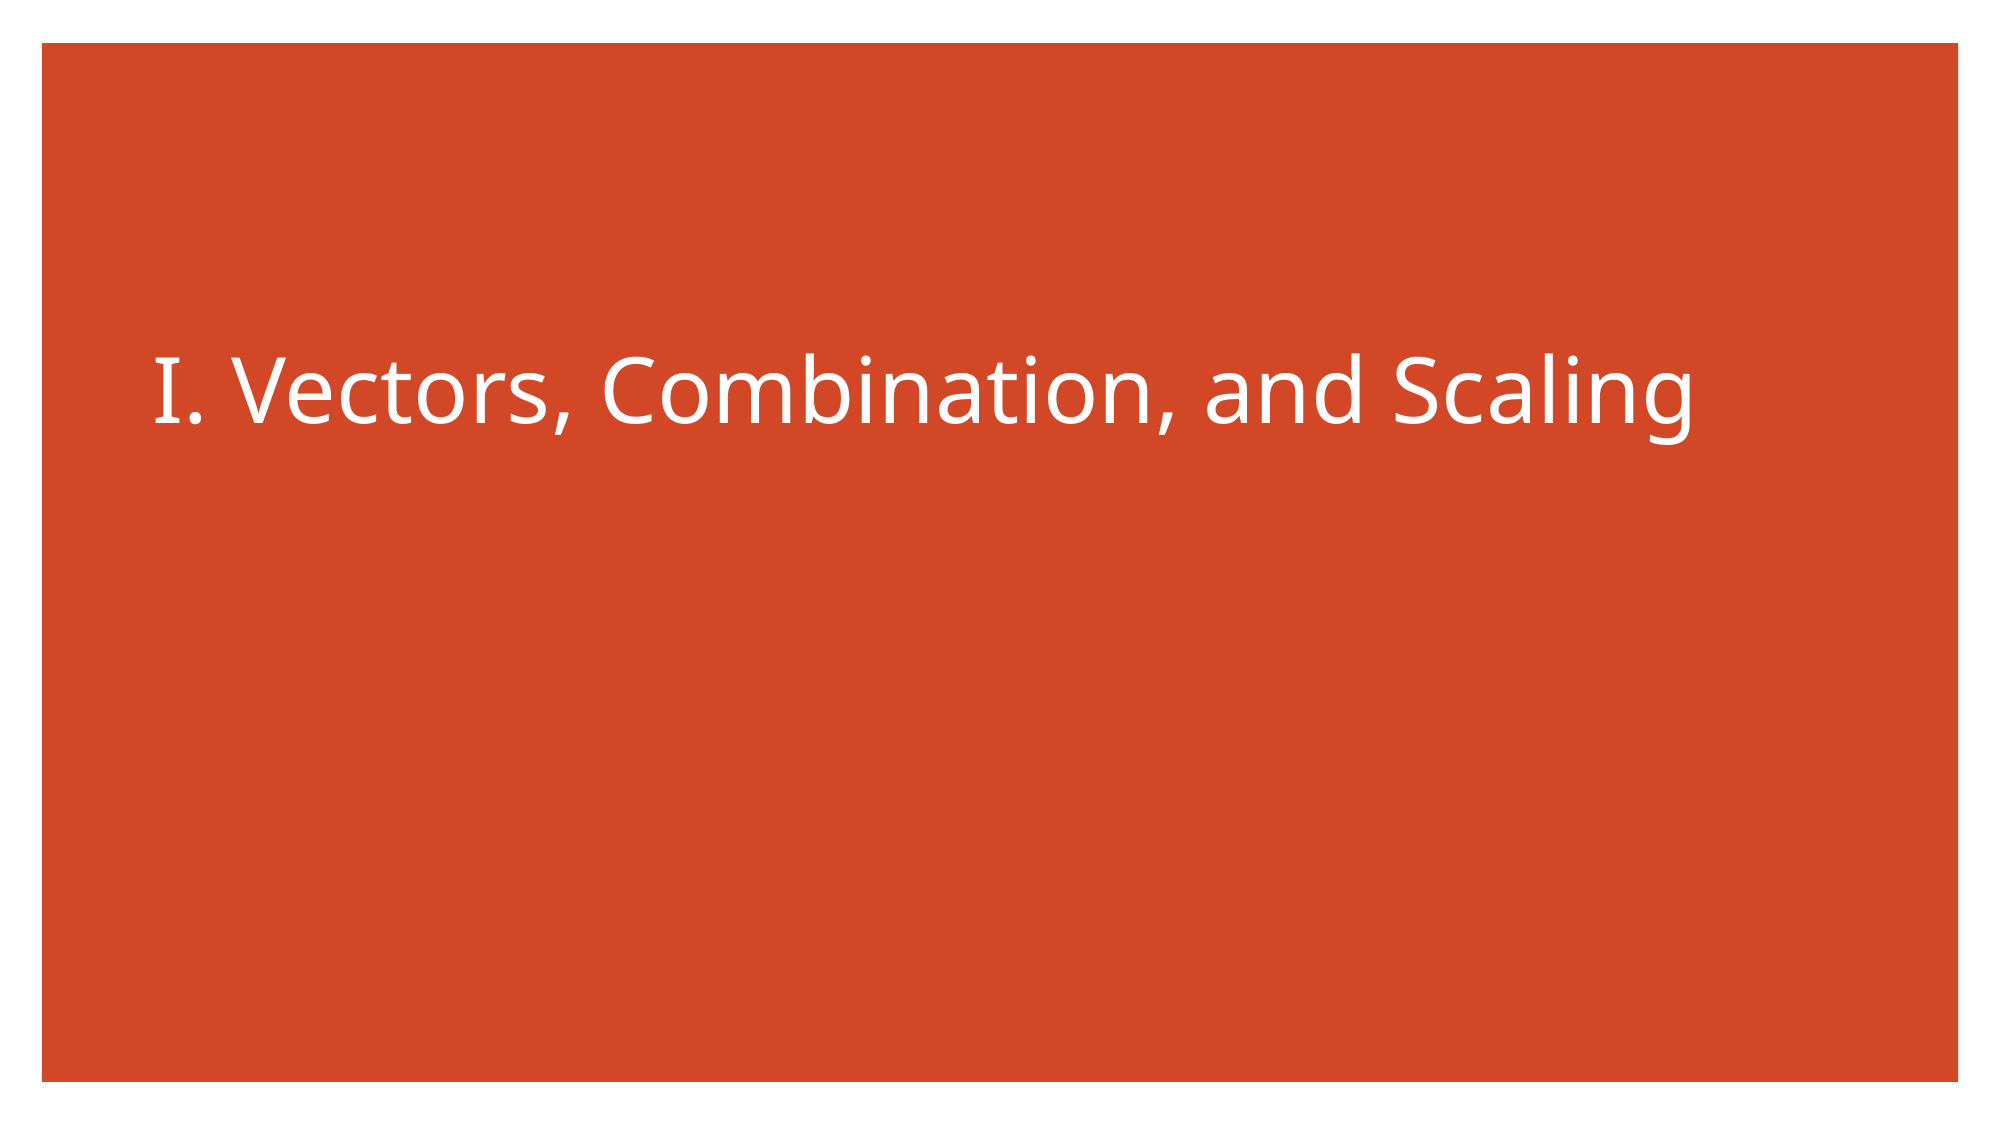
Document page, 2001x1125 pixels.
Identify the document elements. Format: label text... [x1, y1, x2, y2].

title I. Vectors, Combination, and Scaling [137, 190, 1863, 583]
